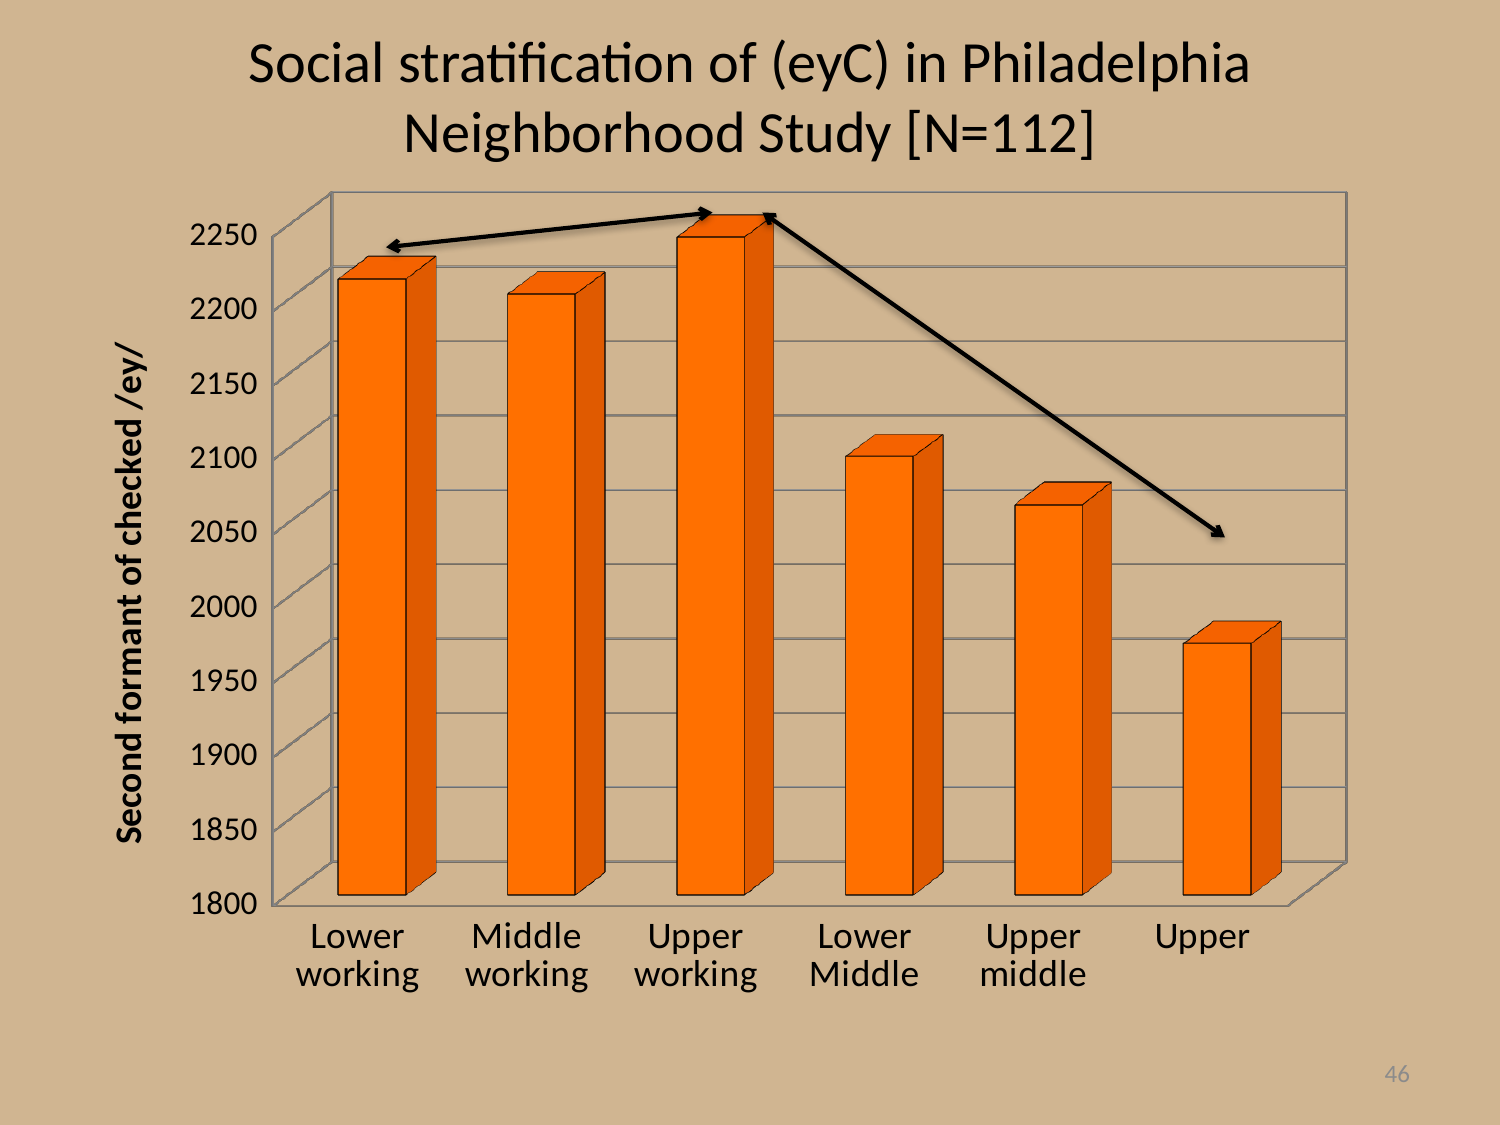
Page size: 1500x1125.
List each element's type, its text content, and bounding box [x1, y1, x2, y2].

slide_number 46 [1074, 1042, 1425, 1103]
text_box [762, 212, 1226, 538]
chart [49, 174, 1376, 1038]
title Social stratification of (eyC) in Philadelphia Neighborhood Study [N=112] [112, 0, 1388, 188]
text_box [385, 212, 713, 248]
